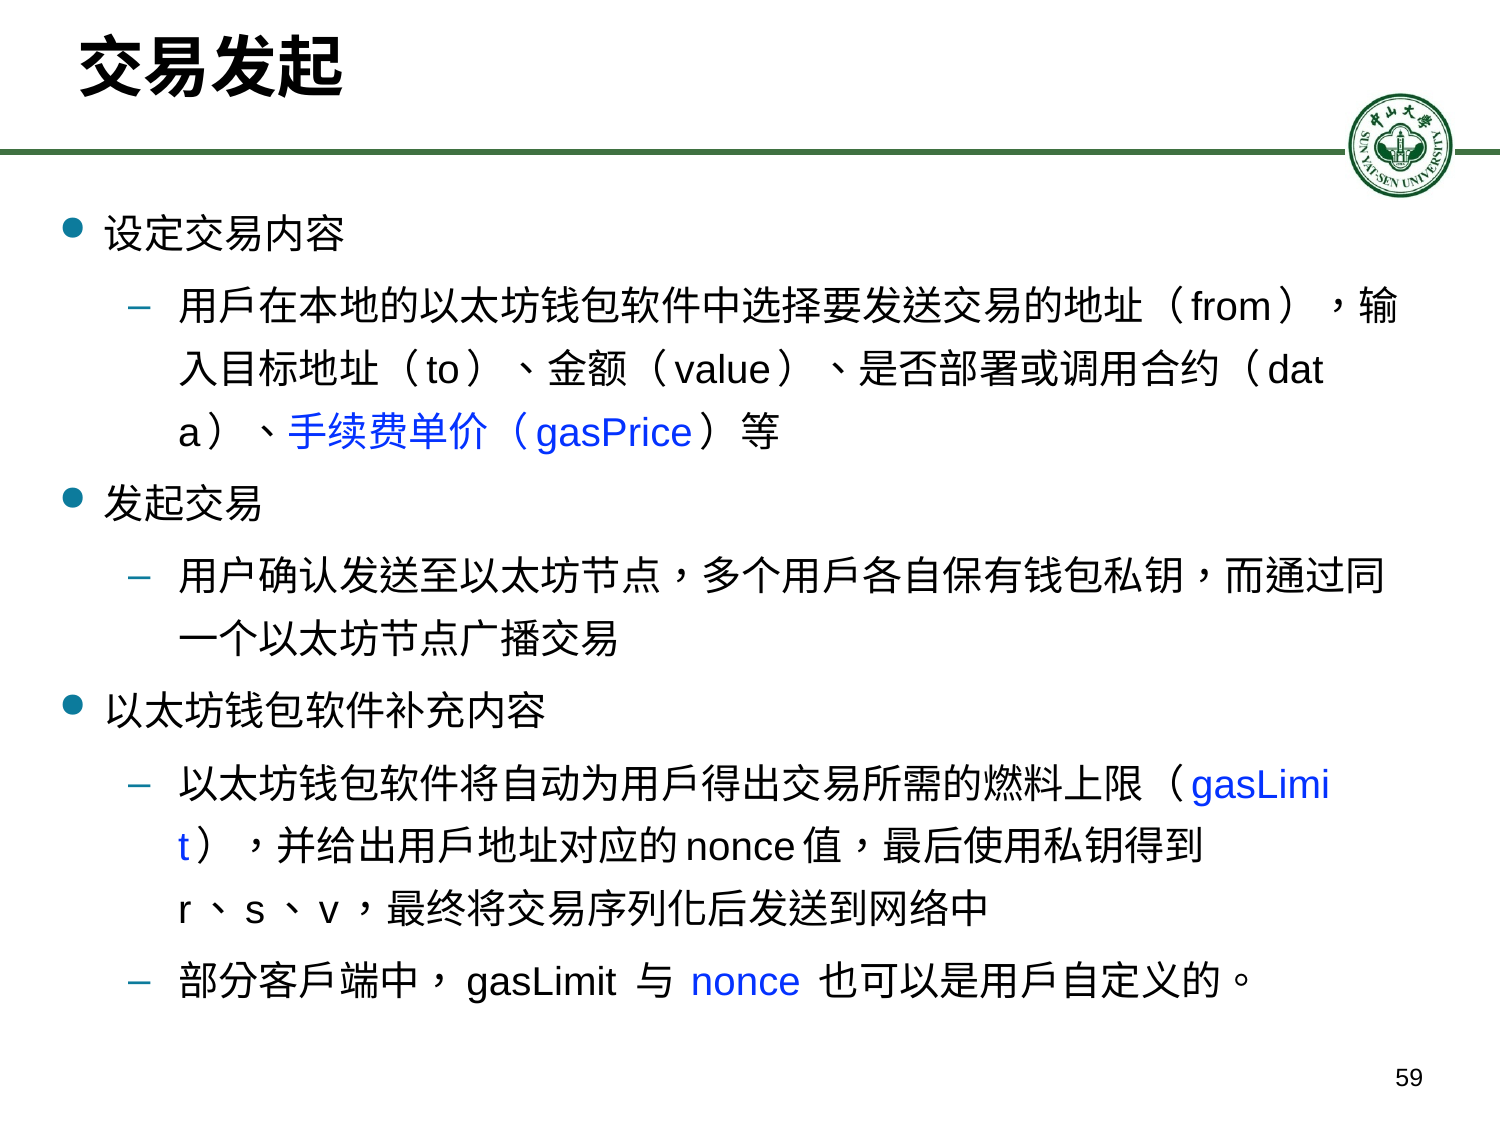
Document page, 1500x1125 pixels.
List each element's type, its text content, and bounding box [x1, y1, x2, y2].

list 设定交易内容 用户在本地的以太坊钱包软件中选择要发送交易的地址（from），输入目标地址（to）、金额（value）、是否部署或调用合约（data）、手续费单价（gasPrice）等 发起交易 用户确认发送至以太坊节点，多个用户各自保有钱包私钥，而通过同一个以太坊节点广播交易 以太坊钱包软件补充内容 以太坊钱包软件将自动为用户得出交易所需的燃料上限（gasLimit），并给出用户地址对应的nonce值，最后使用私钥得到r、s、v，最终将交易序列化后发送到网络中 部分客户端中，gasLimit 与 nonce 也可以是用户自定义的。 [46, 186, 1421, 1021]
title 交易发起 [62, 24, 1421, 113]
picture [1345, 90, 1455, 200]
